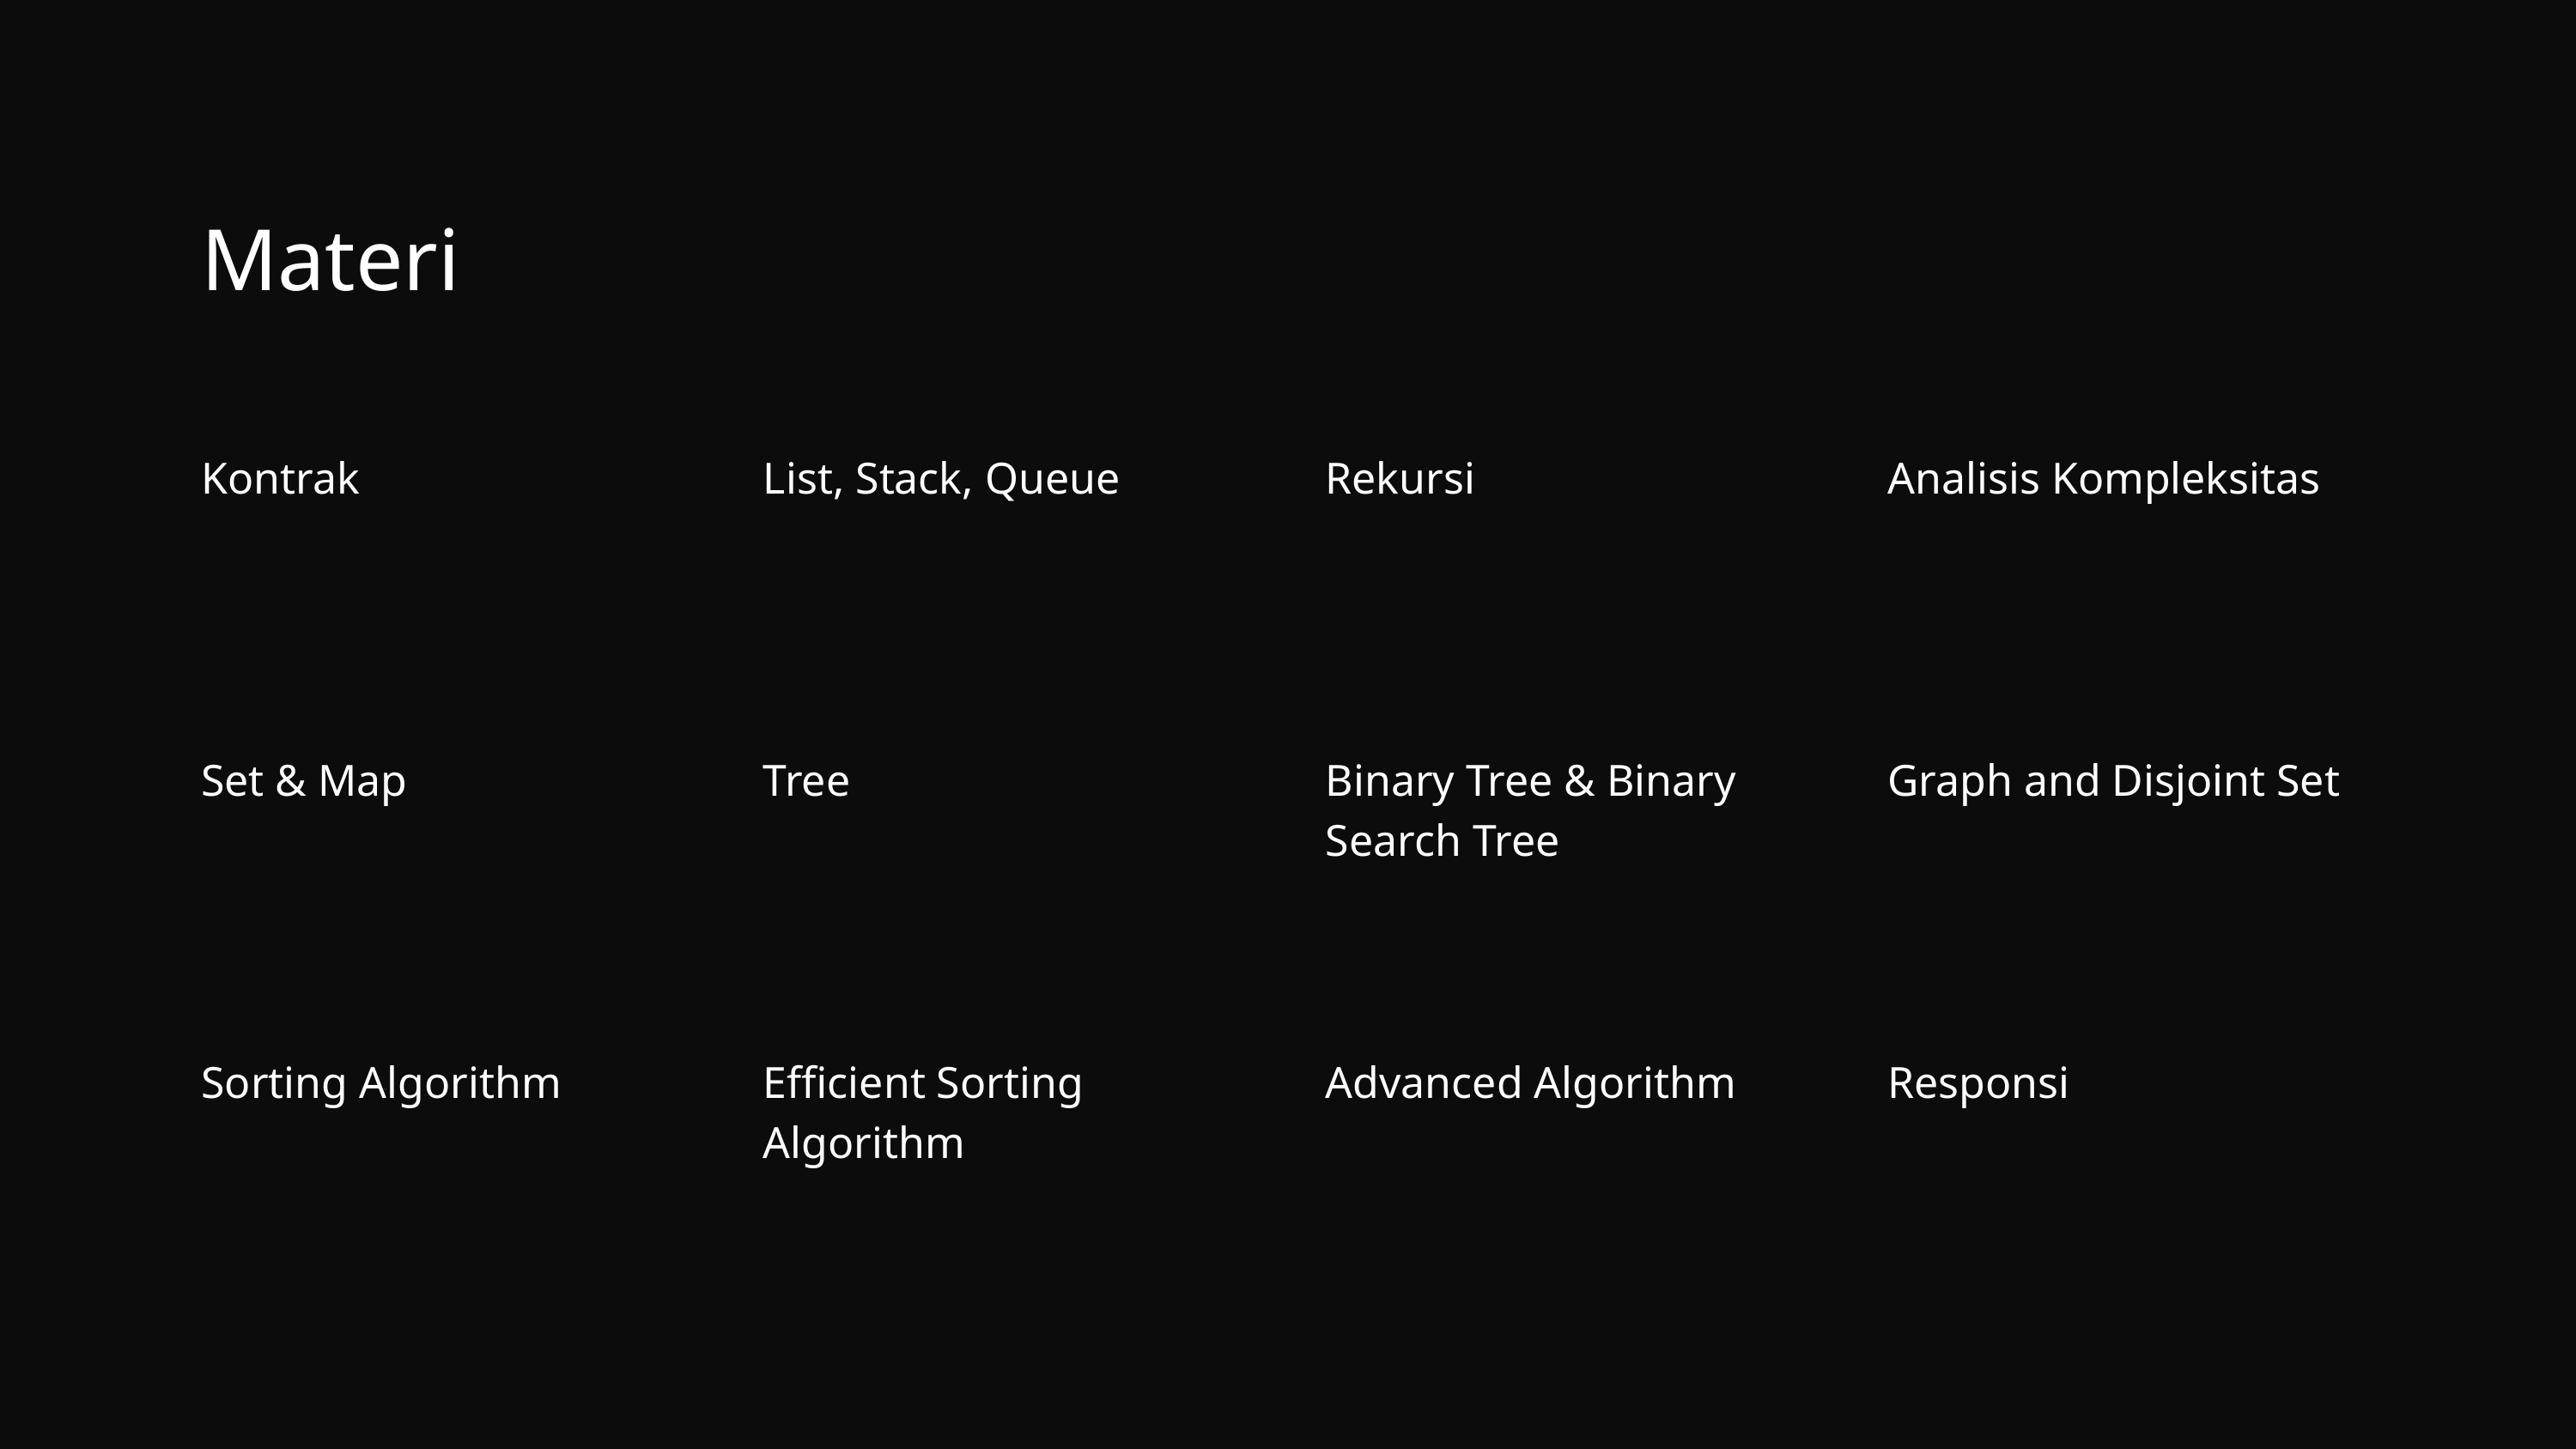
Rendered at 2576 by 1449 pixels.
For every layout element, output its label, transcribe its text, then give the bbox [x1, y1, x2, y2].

text_box Rekursi [1325, 442, 1813, 502]
text_box Graph and Disjoint Set [1887, 744, 2375, 805]
text_box Advanced Algorithm [1325, 1046, 1813, 1107]
text_box Materi [201, 189, 1631, 308]
text_box Kontrak [201, 442, 689, 502]
text_box Sorting Algorithm [201, 1046, 689, 1107]
text_box Efficient Sorting Algorithm [763, 1046, 1251, 1167]
text_box Set & Map [201, 744, 689, 805]
text_box List, Stack, Queue [763, 442, 1251, 502]
text_box Binary Tree & Binary Search Tree [1325, 744, 1813, 865]
text_box Responsi [1887, 1046, 2375, 1107]
text_box Analisis Kompleksitas [1887, 442, 2375, 502]
text_box Tree [763, 744, 1251, 805]
